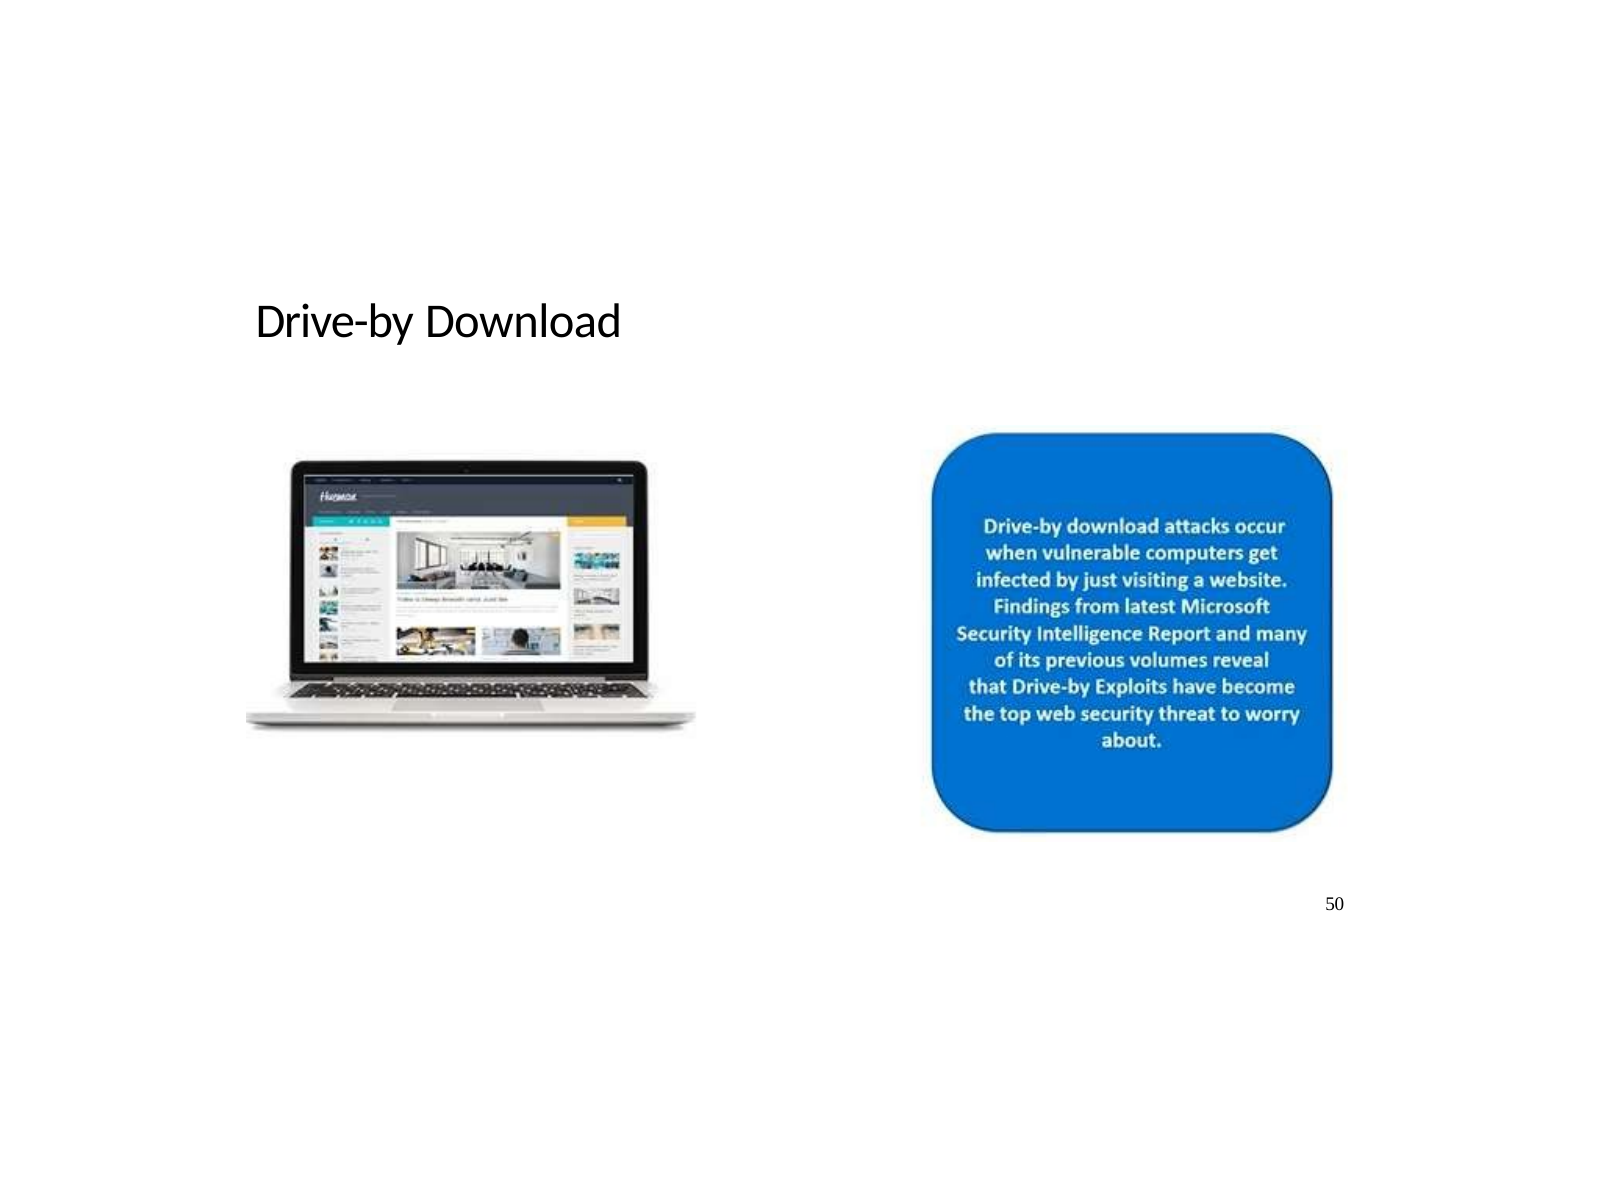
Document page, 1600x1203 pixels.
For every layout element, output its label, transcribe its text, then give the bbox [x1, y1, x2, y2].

text_box 50 [1323, 892, 1346, 915]
title Drive-by Download [254, 287, 637, 424]
picture [246, 425, 1348, 842]
